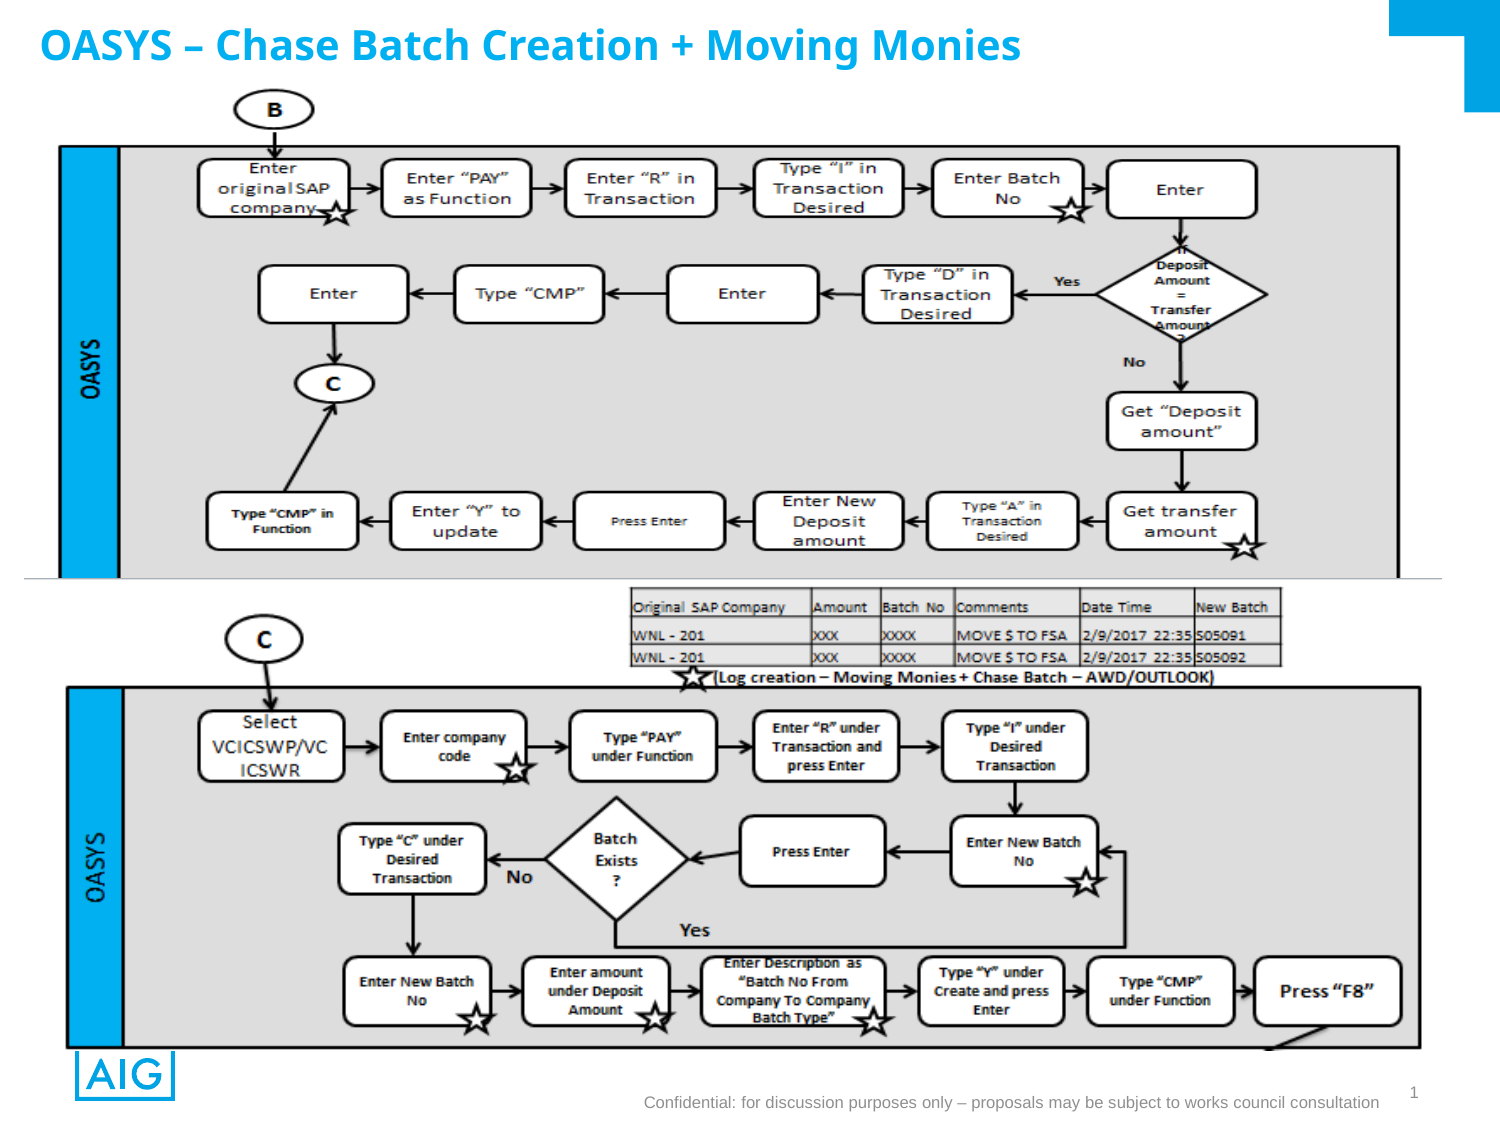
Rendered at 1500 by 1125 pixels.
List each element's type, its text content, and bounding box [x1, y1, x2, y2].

picture [24, 85, 1442, 1051]
text_box 1 [1376, 1081, 1453, 1102]
text_box OASYS – Chase Batch Creation + Moving Monies [24, 11, 1393, 85]
